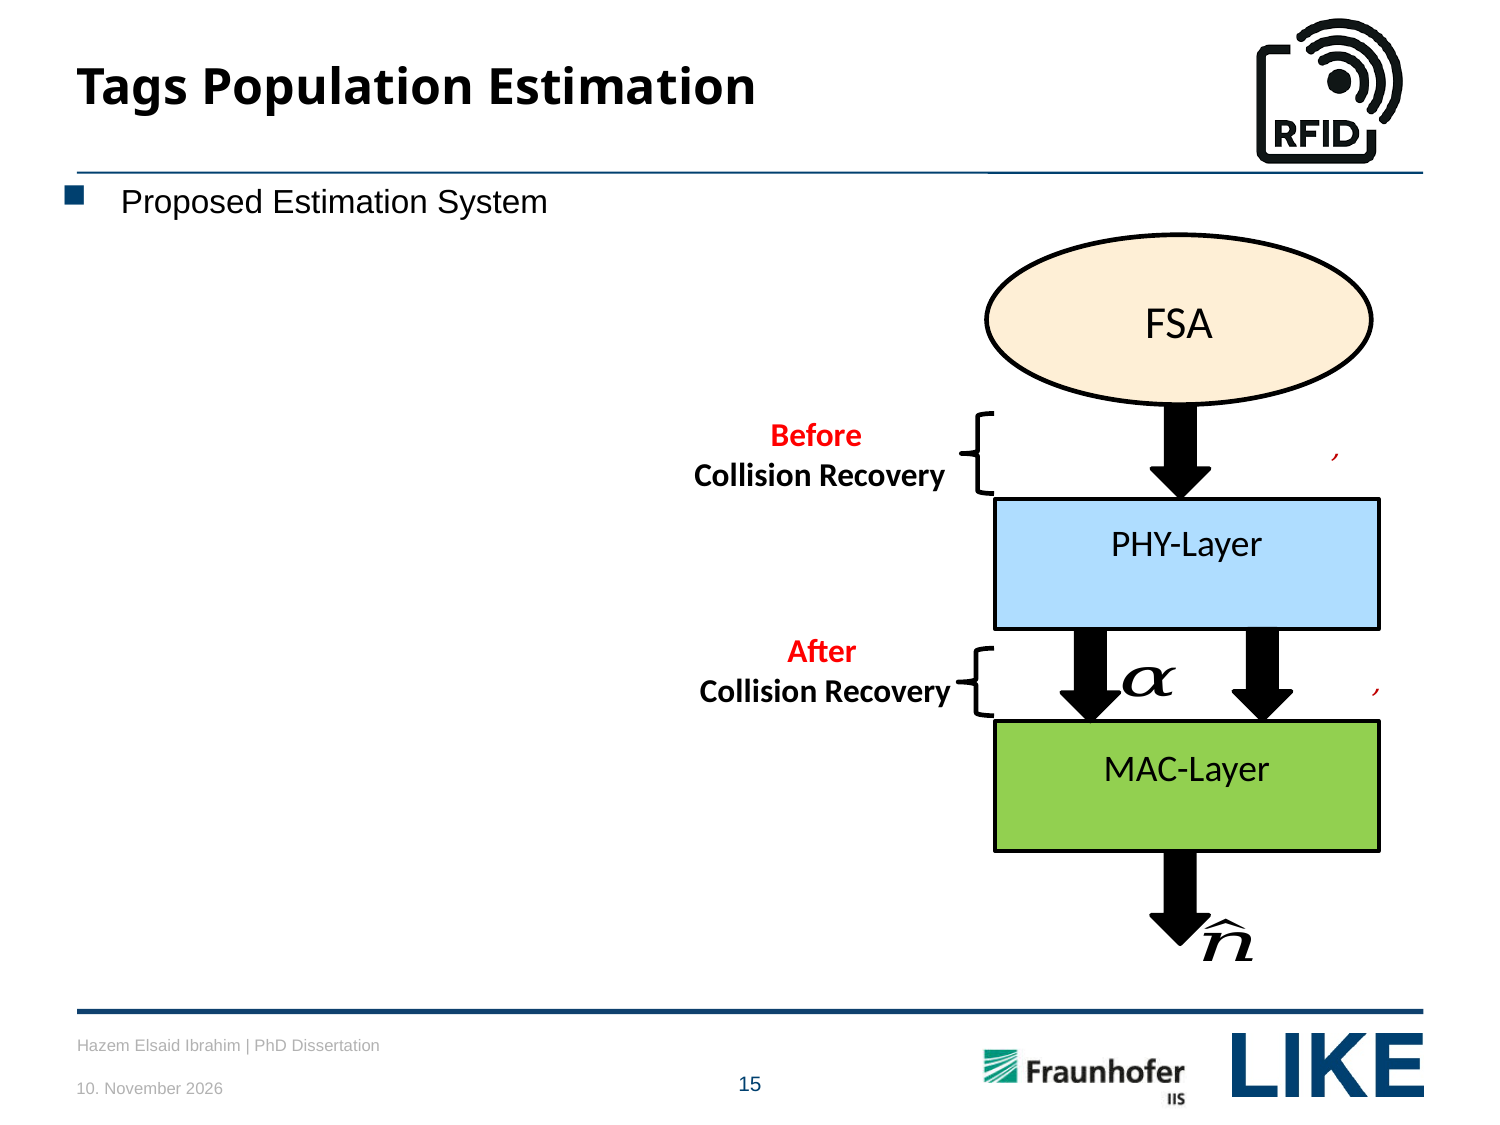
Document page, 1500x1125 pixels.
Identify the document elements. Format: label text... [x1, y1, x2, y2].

picture [1232, 1033, 1424, 1097]
text_box [960, 412, 995, 495]
text_box Before Collision Recovery [679, 406, 961, 501]
title Tags Population Estimation [76, 54, 1229, 116]
picture [974, 1022, 1193, 1116]
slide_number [76, 1077, 427, 1099]
picture [1234, 16, 1424, 166]
footer Hazem Elsaid Ibrahim | PhD Dissertation [77, 1035, 552, 1056]
text_box FSA [986, 234, 1372, 405]
text_box [1059, 628, 1122, 724]
text_box [1149, 405, 1212, 500]
text_box [1231, 626, 1294, 723]
text_box [1149, 850, 1211, 947]
text_box After Collision Recovery [685, 622, 967, 717]
text_box [957, 647, 995, 717]
